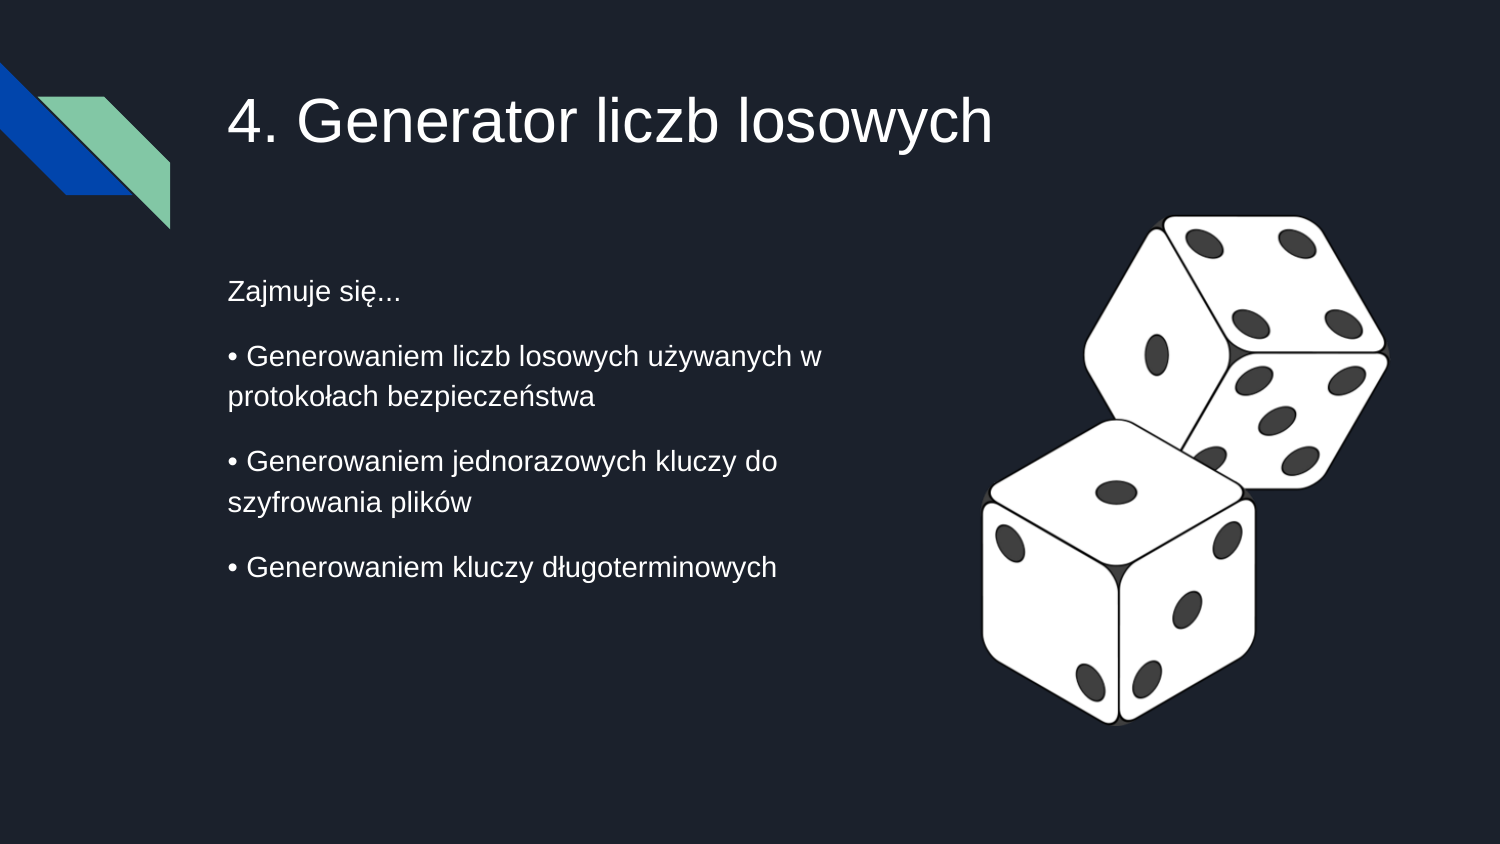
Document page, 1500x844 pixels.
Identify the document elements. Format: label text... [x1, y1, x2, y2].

text_box Zajmuje się... • Generowaniem liczb losowych używanych w protokołach bezpieczeństwa • Generowaniem jednorazowych kluczy do szyfrowania plików • Generowaniem kluczy długoterminowych [212, 252, 903, 598]
title 4. Generator liczb losowych [212, 64, 1368, 215]
picture [908, 214, 1421, 727]
